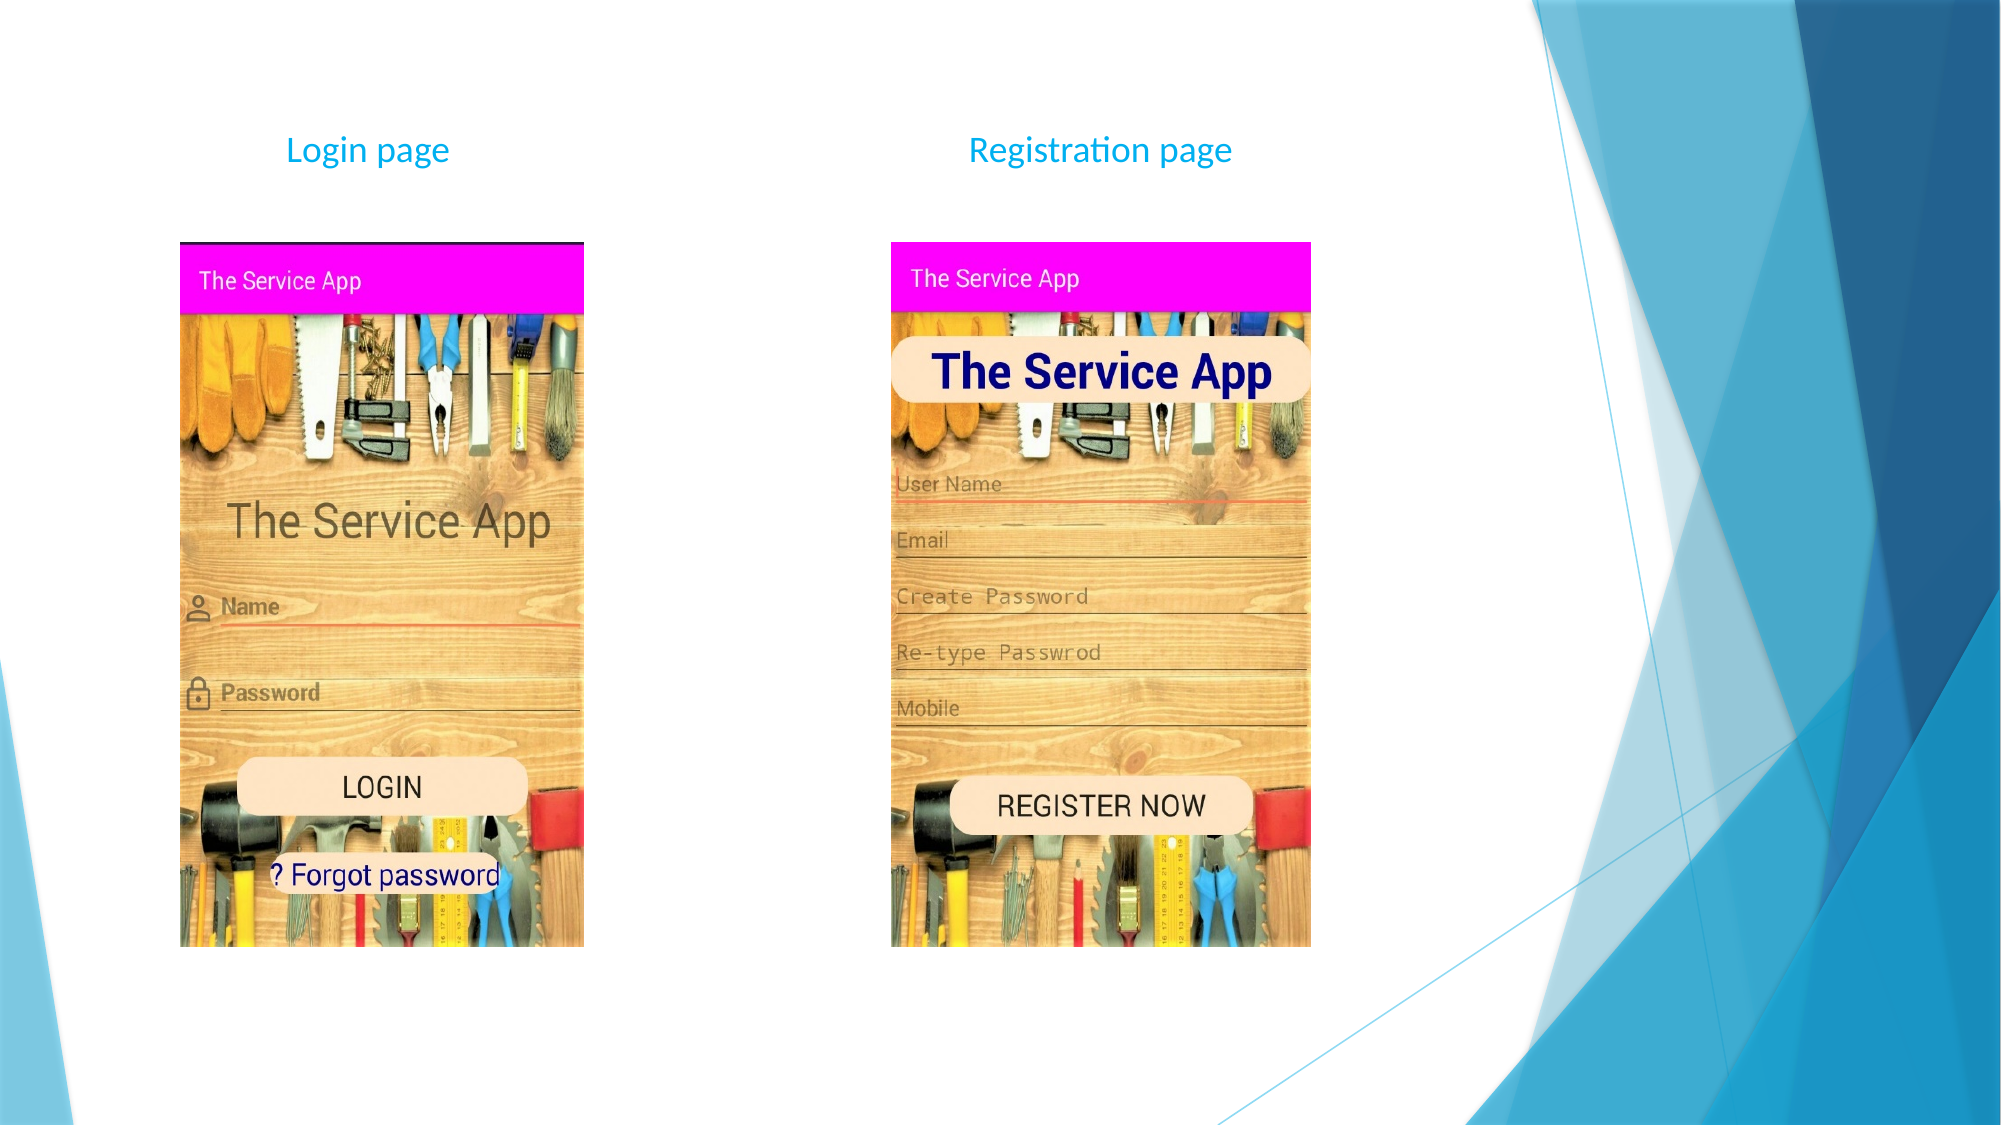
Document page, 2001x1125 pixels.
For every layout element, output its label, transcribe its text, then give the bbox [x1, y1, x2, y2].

text_box Registration page [954, 117, 1248, 178]
picture [179, 242, 584, 947]
text_box Login page [263, 117, 466, 178]
picture [890, 242, 1312, 947]
